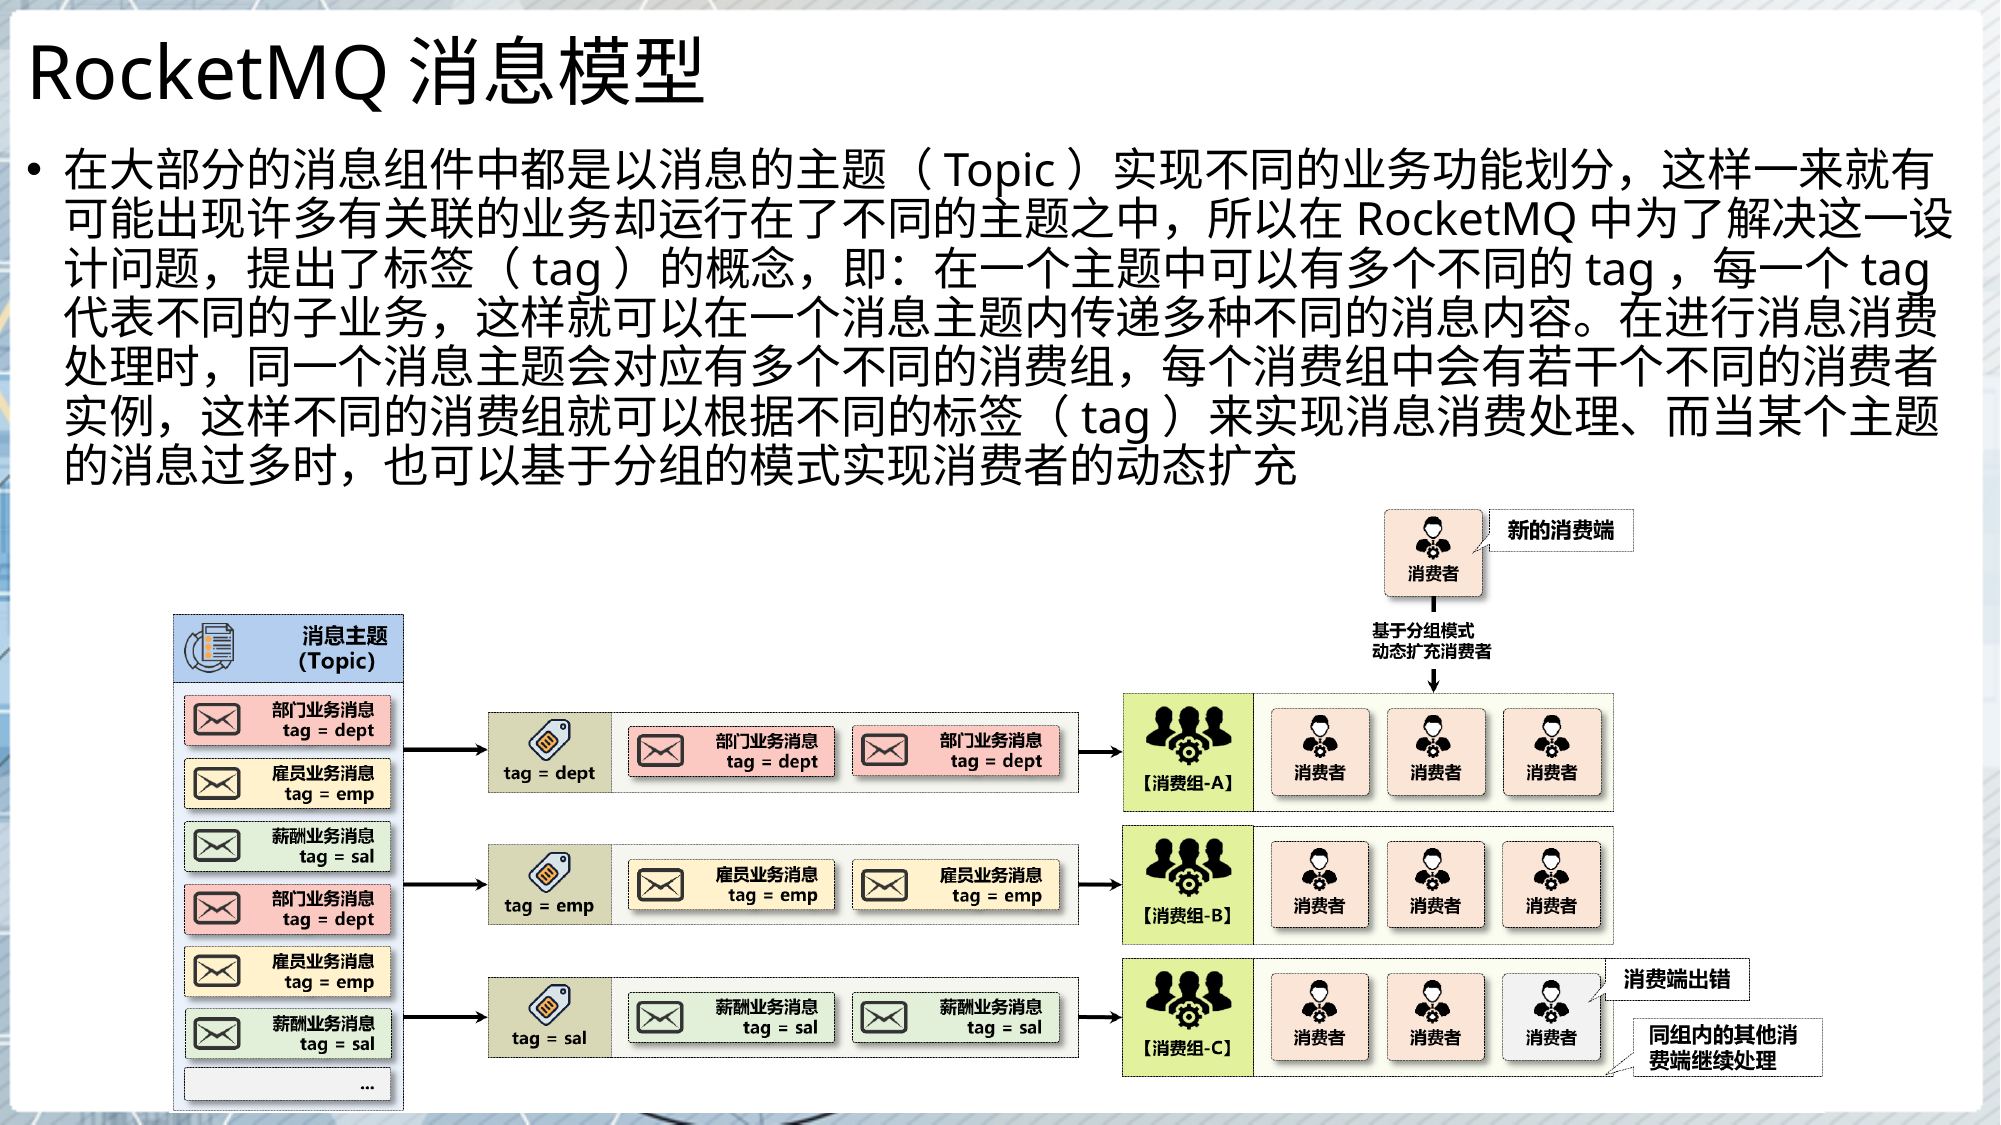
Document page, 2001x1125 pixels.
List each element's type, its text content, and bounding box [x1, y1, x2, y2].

picture [0, 0, 2000, 1125]
title RocketMQ消息模型 [11, 11, 1983, 139]
list 在大部分的消息组件中都是以消息的主题（Topic）实现不同的业务功能划分，这样一来就有可能出现许多有关联的业务却运行在了不同的主题之中，所以在RocketMQ中为了解决这一设计问题，提出了标签（tag）的概念，即：在一个主题中可以有多个不同的tag，每一个tag代表不同的子业务，这样就可以在一个消息主题内传递多种不同的消息内容。在进行消息消费处理时，同一个消息主题会对应有多个不同的消费组，每个消费组中会有若干个不同的消费者实例，这样不同的消费组就可以根据不同的标签（tag）来实现消息消费处理、而当某个主题的消息过多时，也可以基于分组的模式实现消费者的动态扩充 [11, 139, 1983, 1113]
